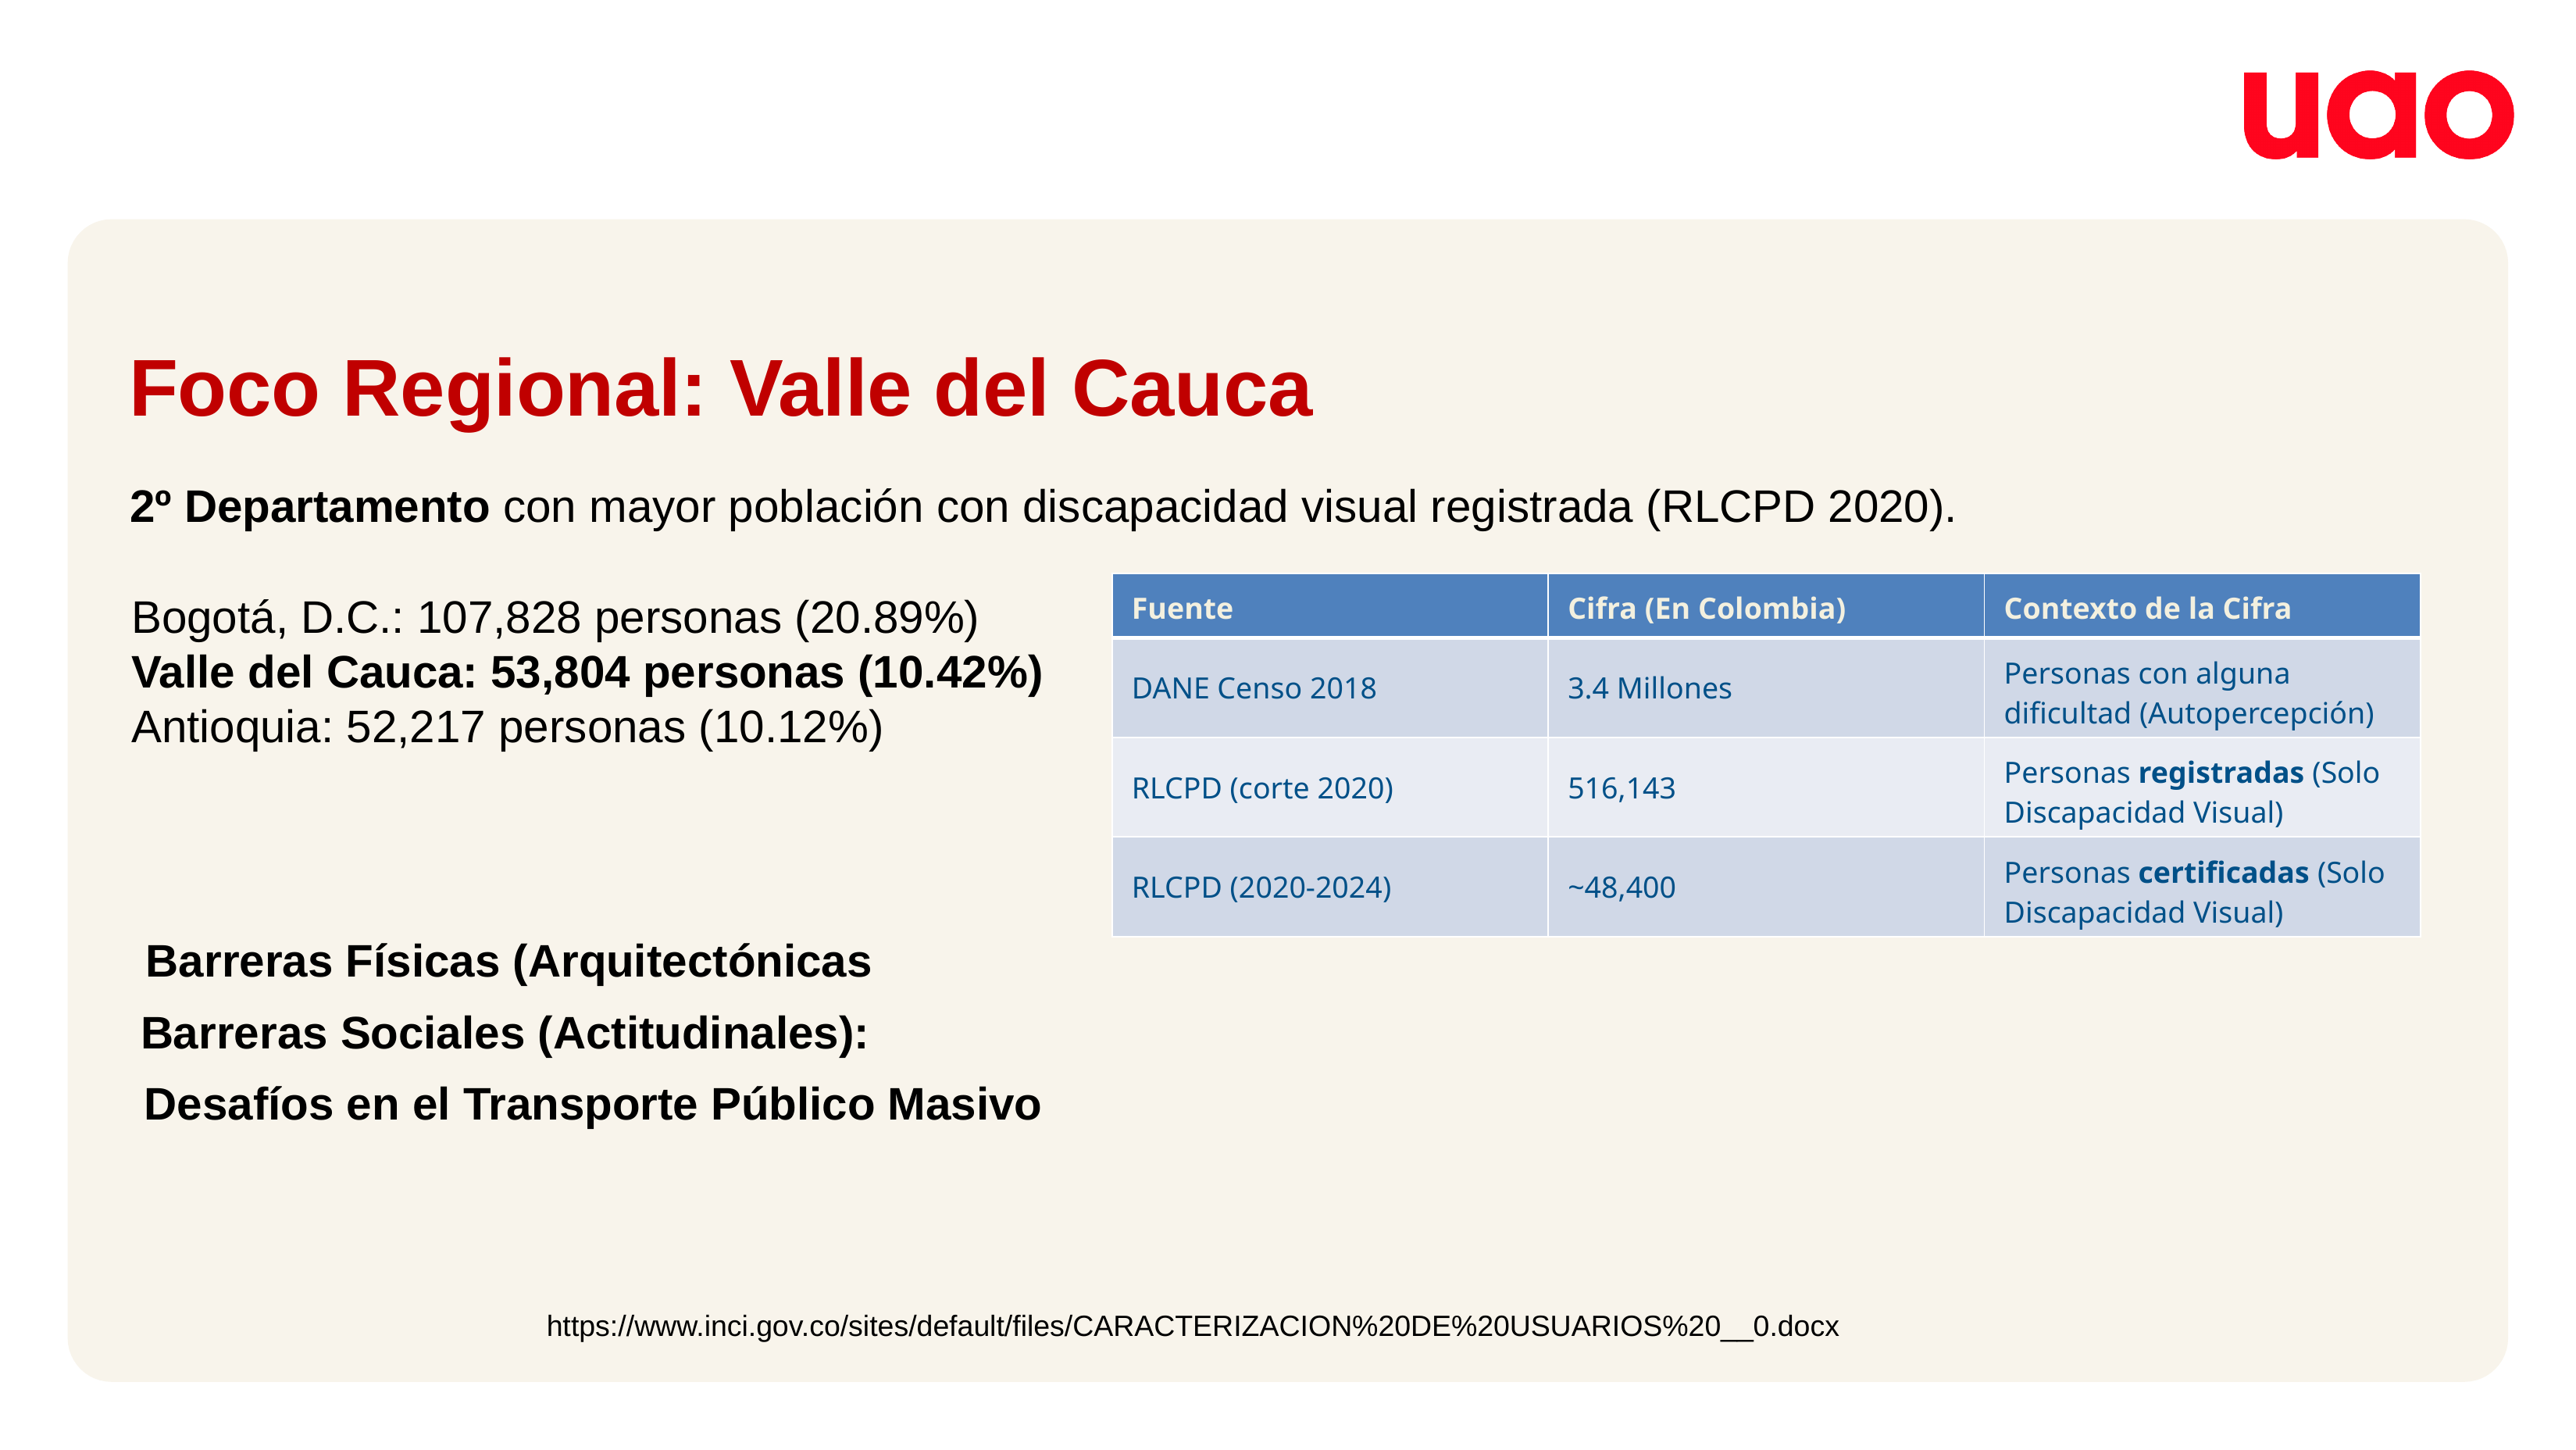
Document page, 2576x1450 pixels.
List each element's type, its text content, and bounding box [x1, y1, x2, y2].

table_cell DANE Censo 2018 [1113, 640, 1547, 737]
text_box Desafíos en el Transporte Público Masivo [132, 1068, 1068, 1135]
table_cell Personas certificadas (Solo Discapacidad Visual) [1985, 838, 2420, 936]
text_box Barreras Físicas (Arquitectónicas [134, 926, 885, 992]
table_cell ~48,400 [1549, 838, 1984, 936]
text_box 2º Departamento con mayor población con discapacidad visual registrada (RLCPD 2020). Bogotá, D.C.: 107,828 personas (20.89%) Valle del Cauca: 53,804 personas (10.42%) Antioquia: 52,217 personas (10.12%) [130, 475, 2440, 752]
table_header Contexto de la Cifra [1985, 574, 2420, 636]
text_box Foco Regional: Valle del Cauca [127, 334, 1786, 433]
table_cell RLCPD (2020-2024) [1113, 838, 1547, 936]
table_cell 3.4 Millones [1549, 640, 1984, 737]
table_cell Personas registradas (Solo Discapacidad Visual) [1985, 738, 2420, 836]
table_cell Personas con alguna dificultad (Autopercepción) [1985, 640, 2420, 737]
table_cell 516,143 [1549, 738, 1984, 836]
text_box https://www.inci.gov.co/sites/default/files/CARACTERIZACION%20DE%20USUARIOS%20__0.docx [535, 1301, 2035, 1348]
table_header Cifra (En Colombia) [1549, 574, 1984, 636]
text_box Barreras Sociales (Actitudinales): [129, 997, 883, 1064]
table_cell RLCPD (corte 2020) [1113, 738, 1547, 836]
picture [2244, 70, 2514, 159]
table_header Fuente [1113, 574, 1547, 636]
